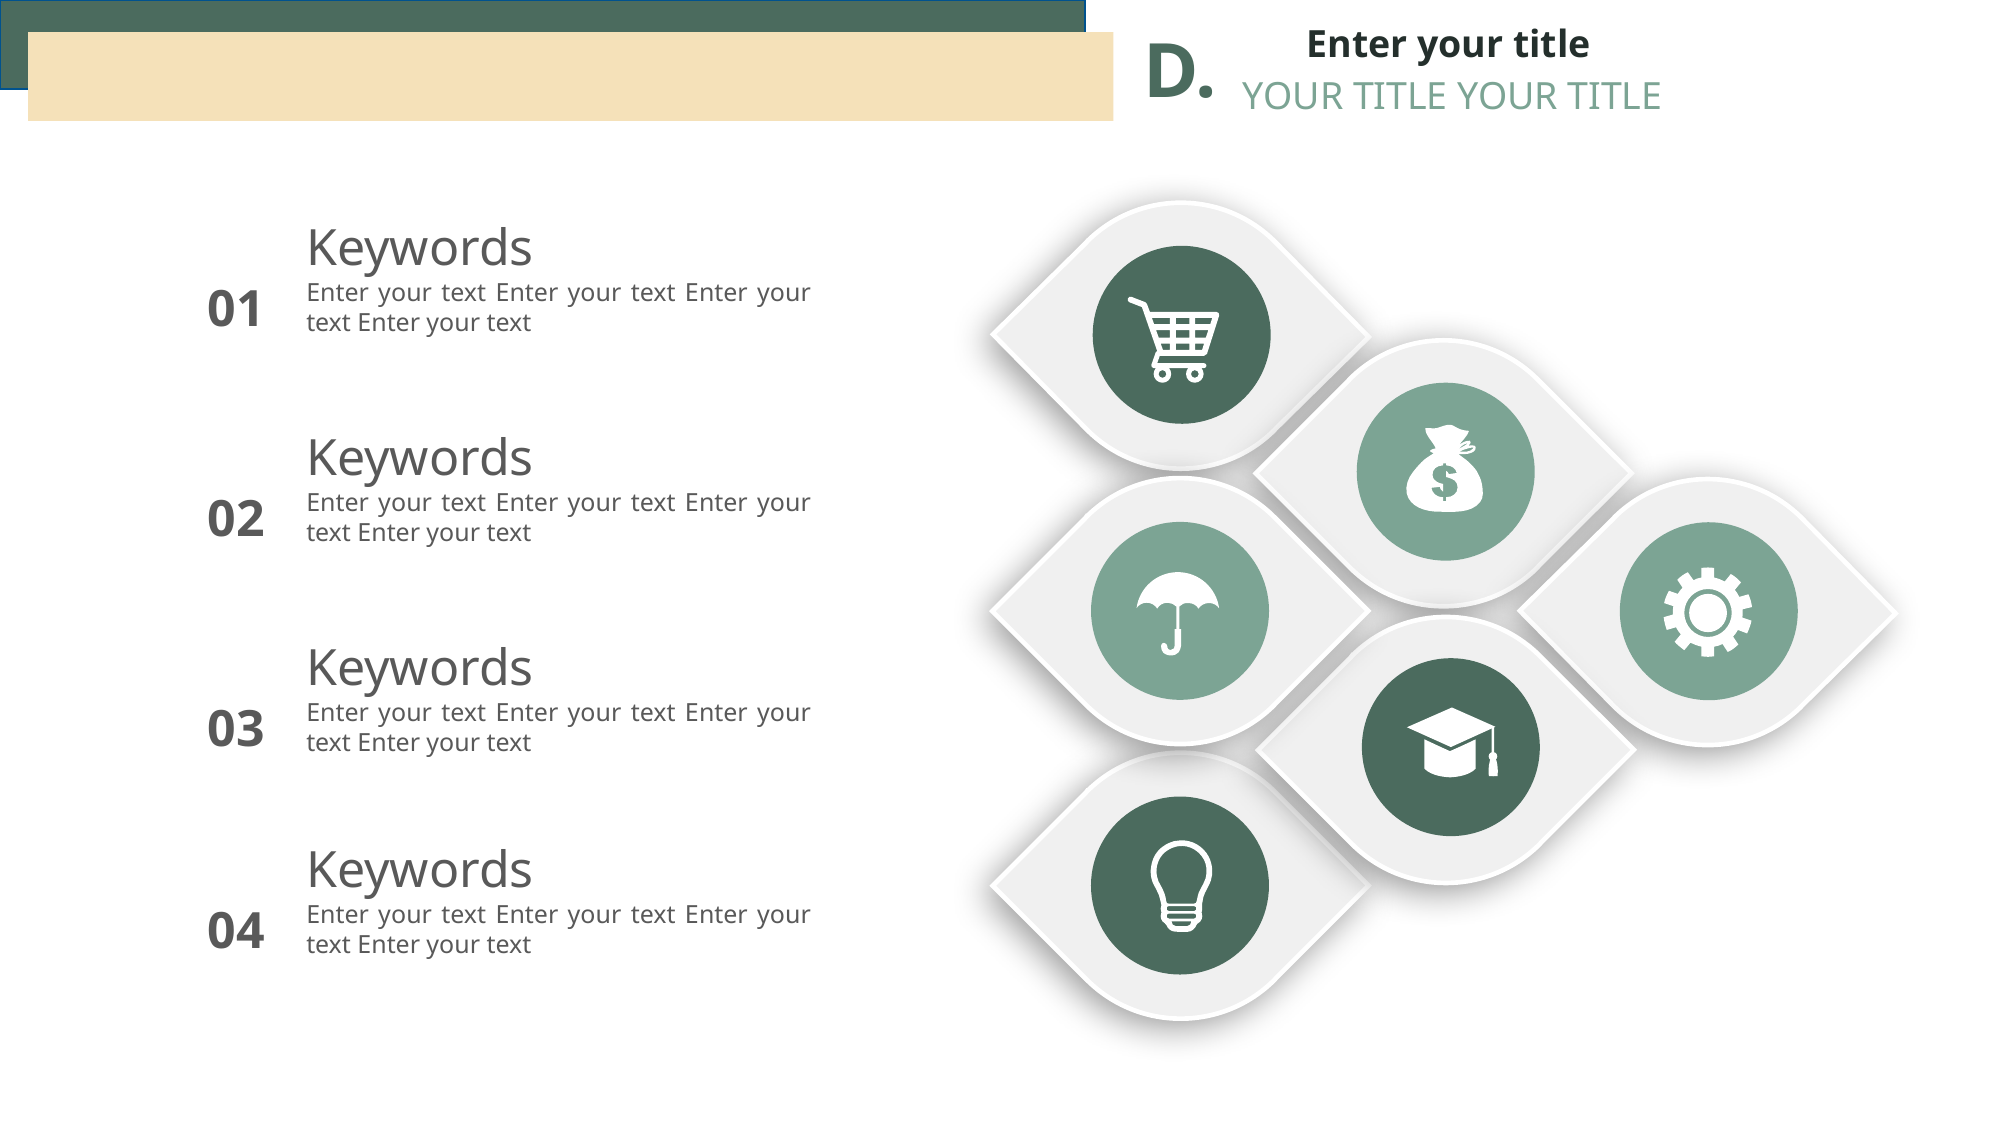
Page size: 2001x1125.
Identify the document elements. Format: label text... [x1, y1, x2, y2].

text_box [1047, 477, 1314, 744]
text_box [1310, 340, 1577, 607]
text_box [0, 0, 1086, 90]
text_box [1574, 479, 1841, 746]
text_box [1047, 752, 1314, 1019]
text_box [180, 628, 827, 796]
text_box [27, 31, 1114, 122]
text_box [180, 830, 827, 998]
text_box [1312, 616, 1579, 883]
text_box YOUR TITLE YOUR TITLE [1228, 64, 1698, 124]
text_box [180, 208, 827, 376]
text_box Enter your title [1214, 12, 1684, 64]
text_box D. [1128, 15, 1252, 120]
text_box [180, 418, 827, 586]
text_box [1047, 202, 1314, 469]
